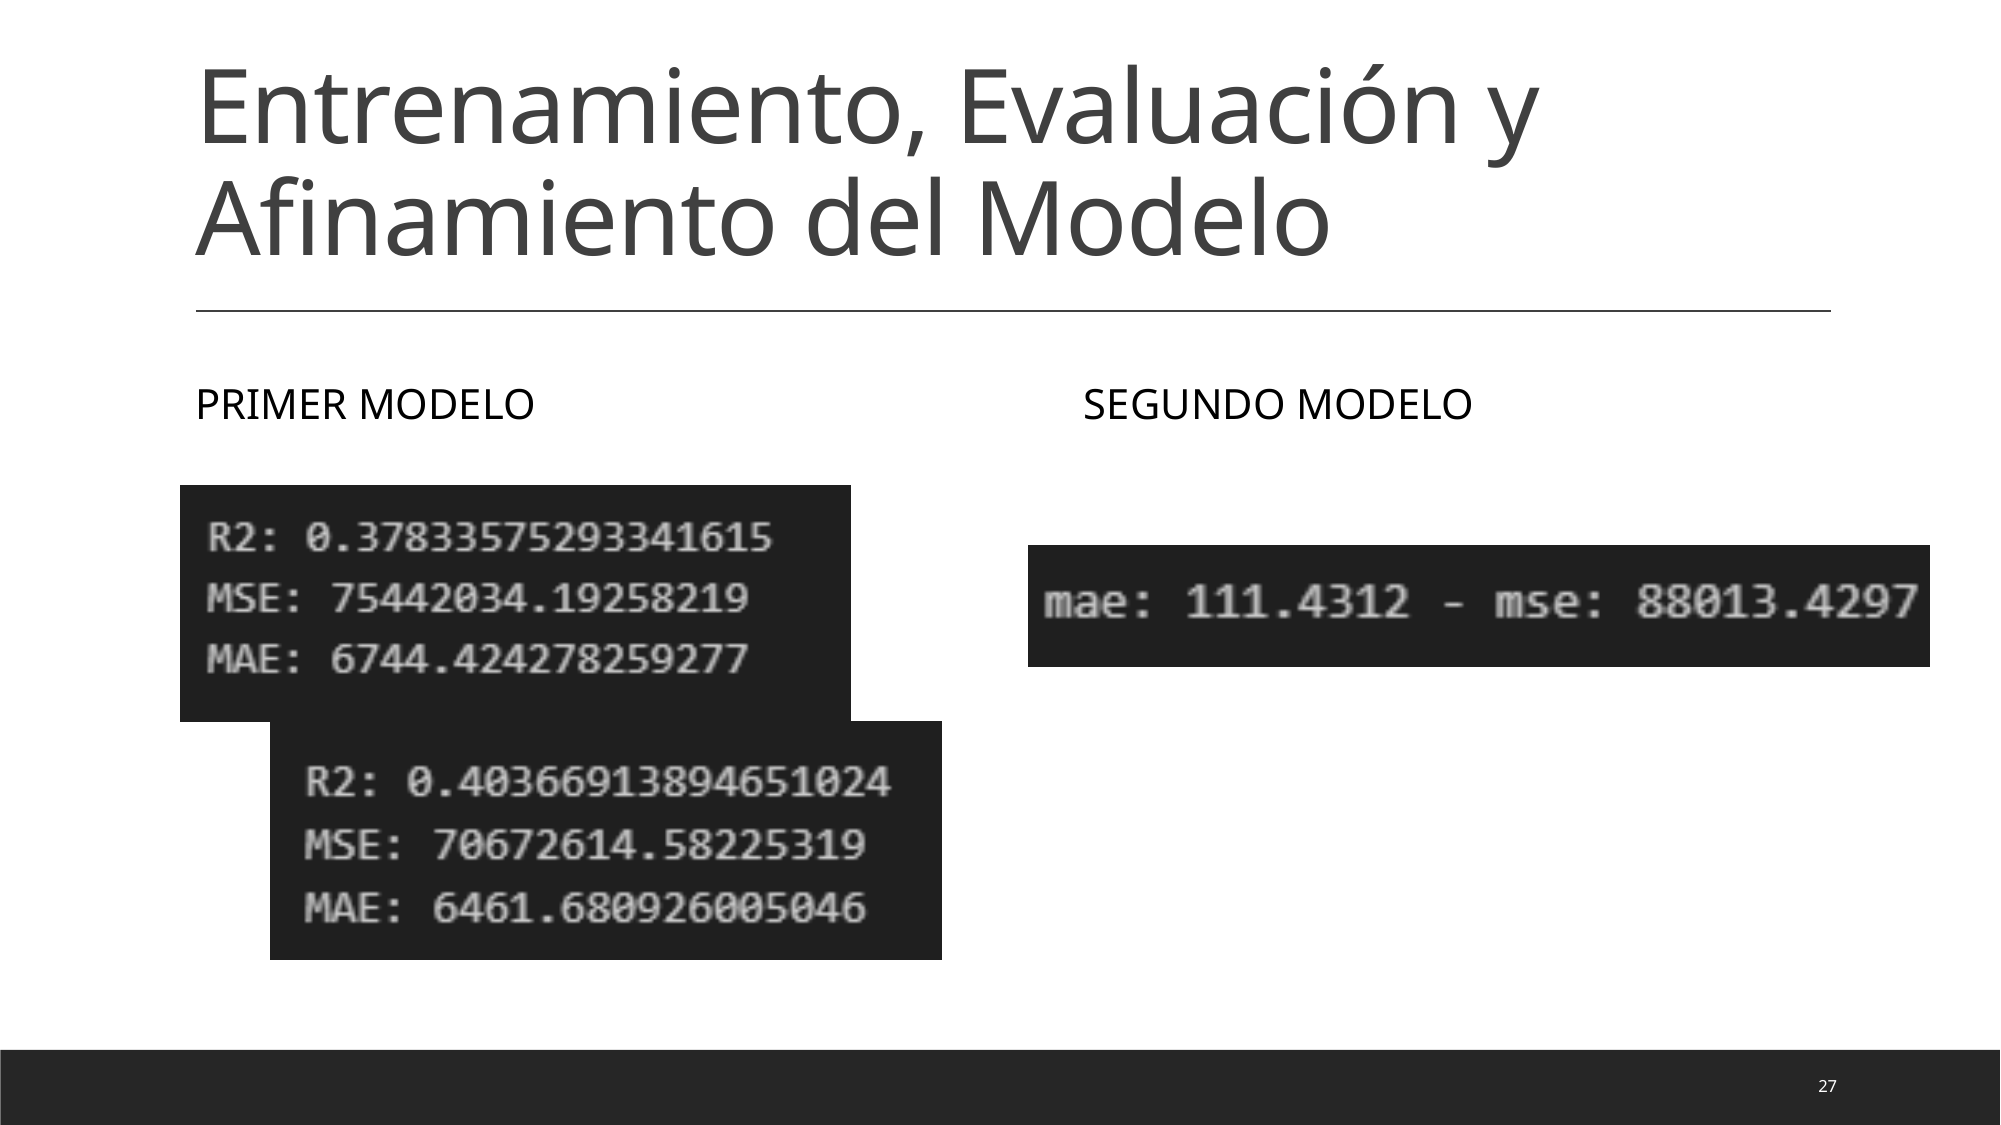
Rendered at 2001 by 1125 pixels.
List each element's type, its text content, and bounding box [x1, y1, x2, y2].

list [1028, 545, 1930, 668]
list Primer Modelo [180, 337, 942, 459]
title Entrenamiento, Evaluación y Afinamiento del Modelo [180, 47, 1830, 285]
list Segundo Modelo [1068, 337, 1830, 459]
picture [179, 484, 942, 960]
slide_number 27 [1803, 1057, 1932, 1118]
